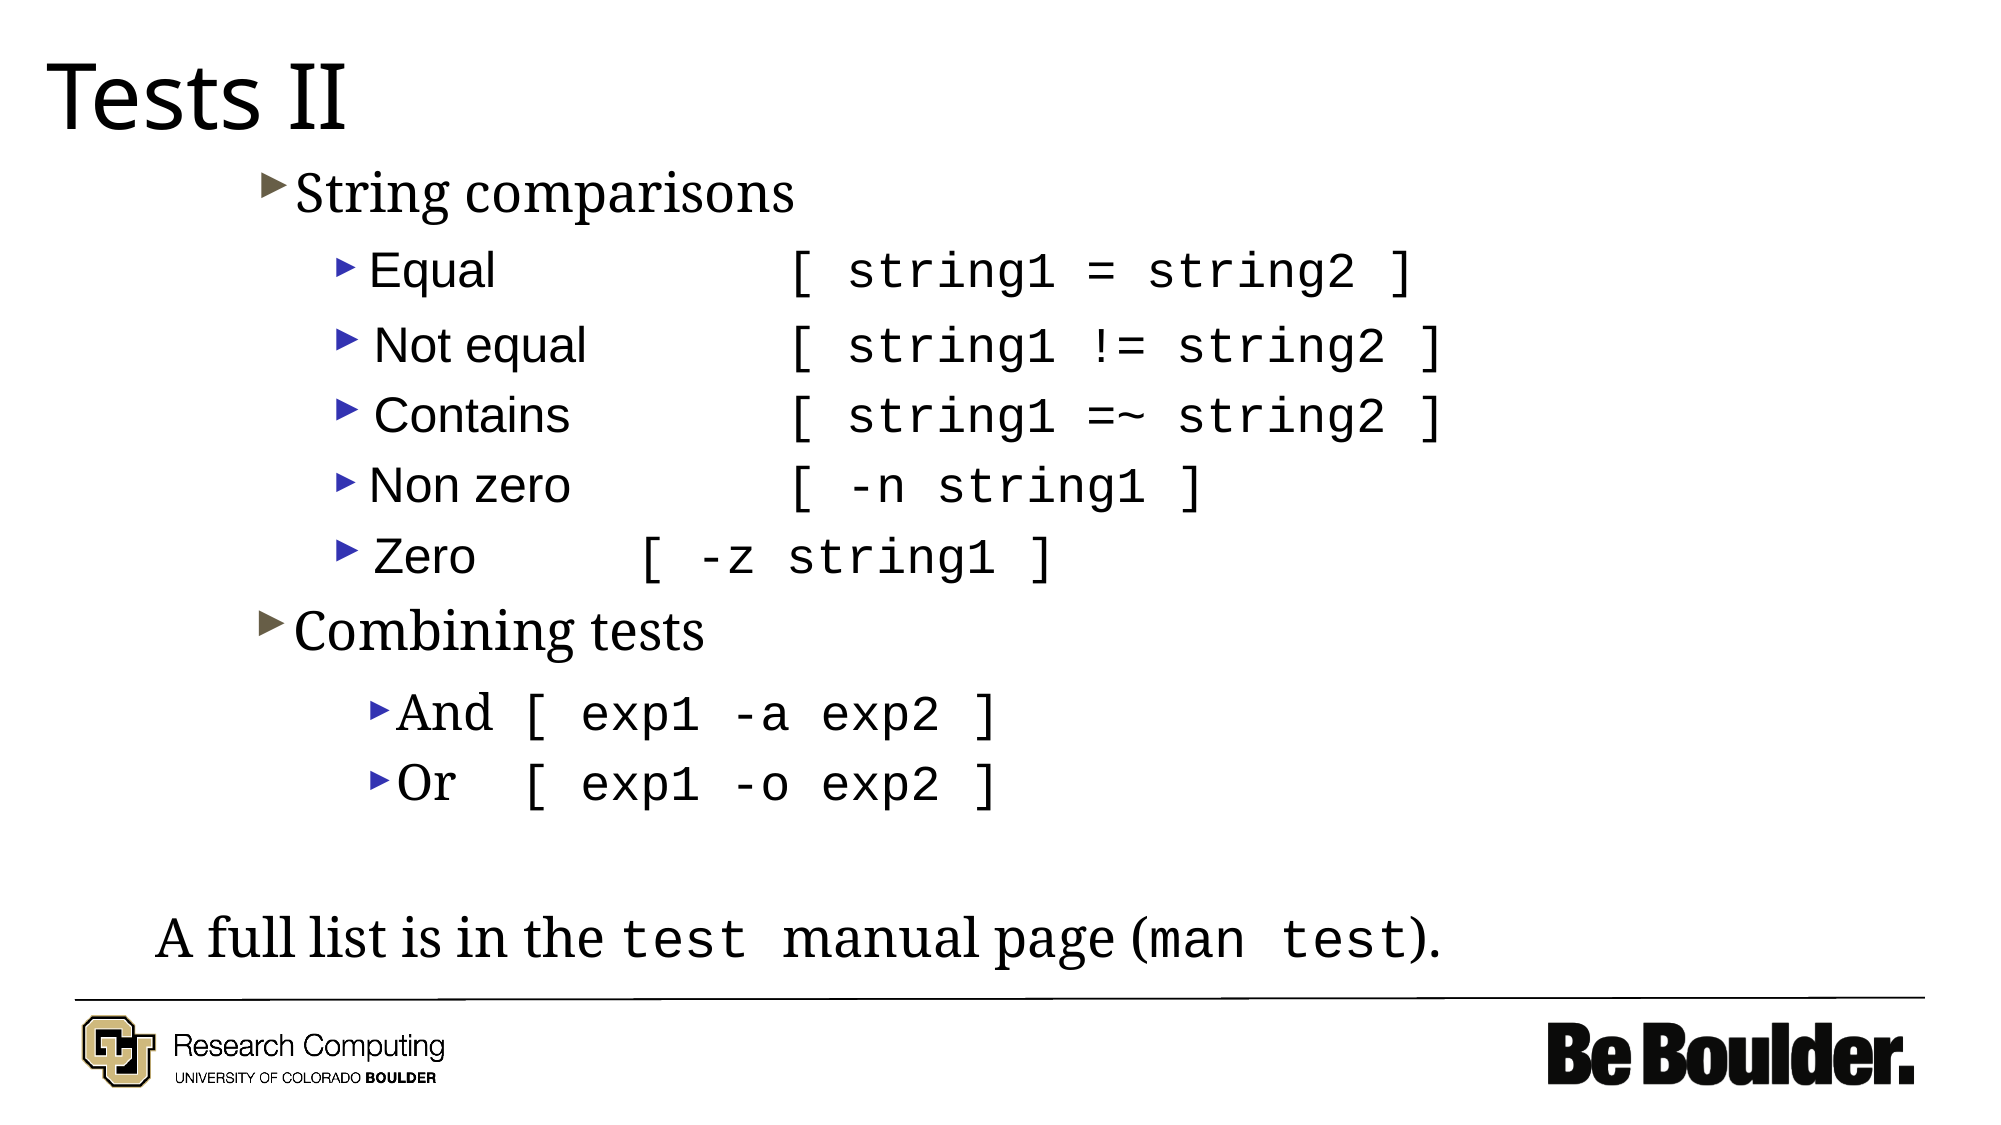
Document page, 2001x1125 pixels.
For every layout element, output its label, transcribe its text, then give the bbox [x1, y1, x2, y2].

text_box ▶ Combining tests ▶ And [ exp1 -a exp2 ] ▶ Or [ exp1 -o exp2 ] [254, 569, 1419, 881]
text_box A full list is in the test manual page (man test). [150, 899, 1714, 969]
picture [81, 1015, 444, 1088]
title Tests II [41, 0, 449, 187]
picture [1524, 1015, 1938, 1088]
text_box ▶ String comparisons ▶ Equal [ string1 = string2 ] ▶ Not equal [ string1 != string2 ] ▶ Contains [ string1 =~ string2 ] ▶ Non zero [ -n string1 ] ▶ Zero [ -z string1 ] [106, 139, 1618, 722]
